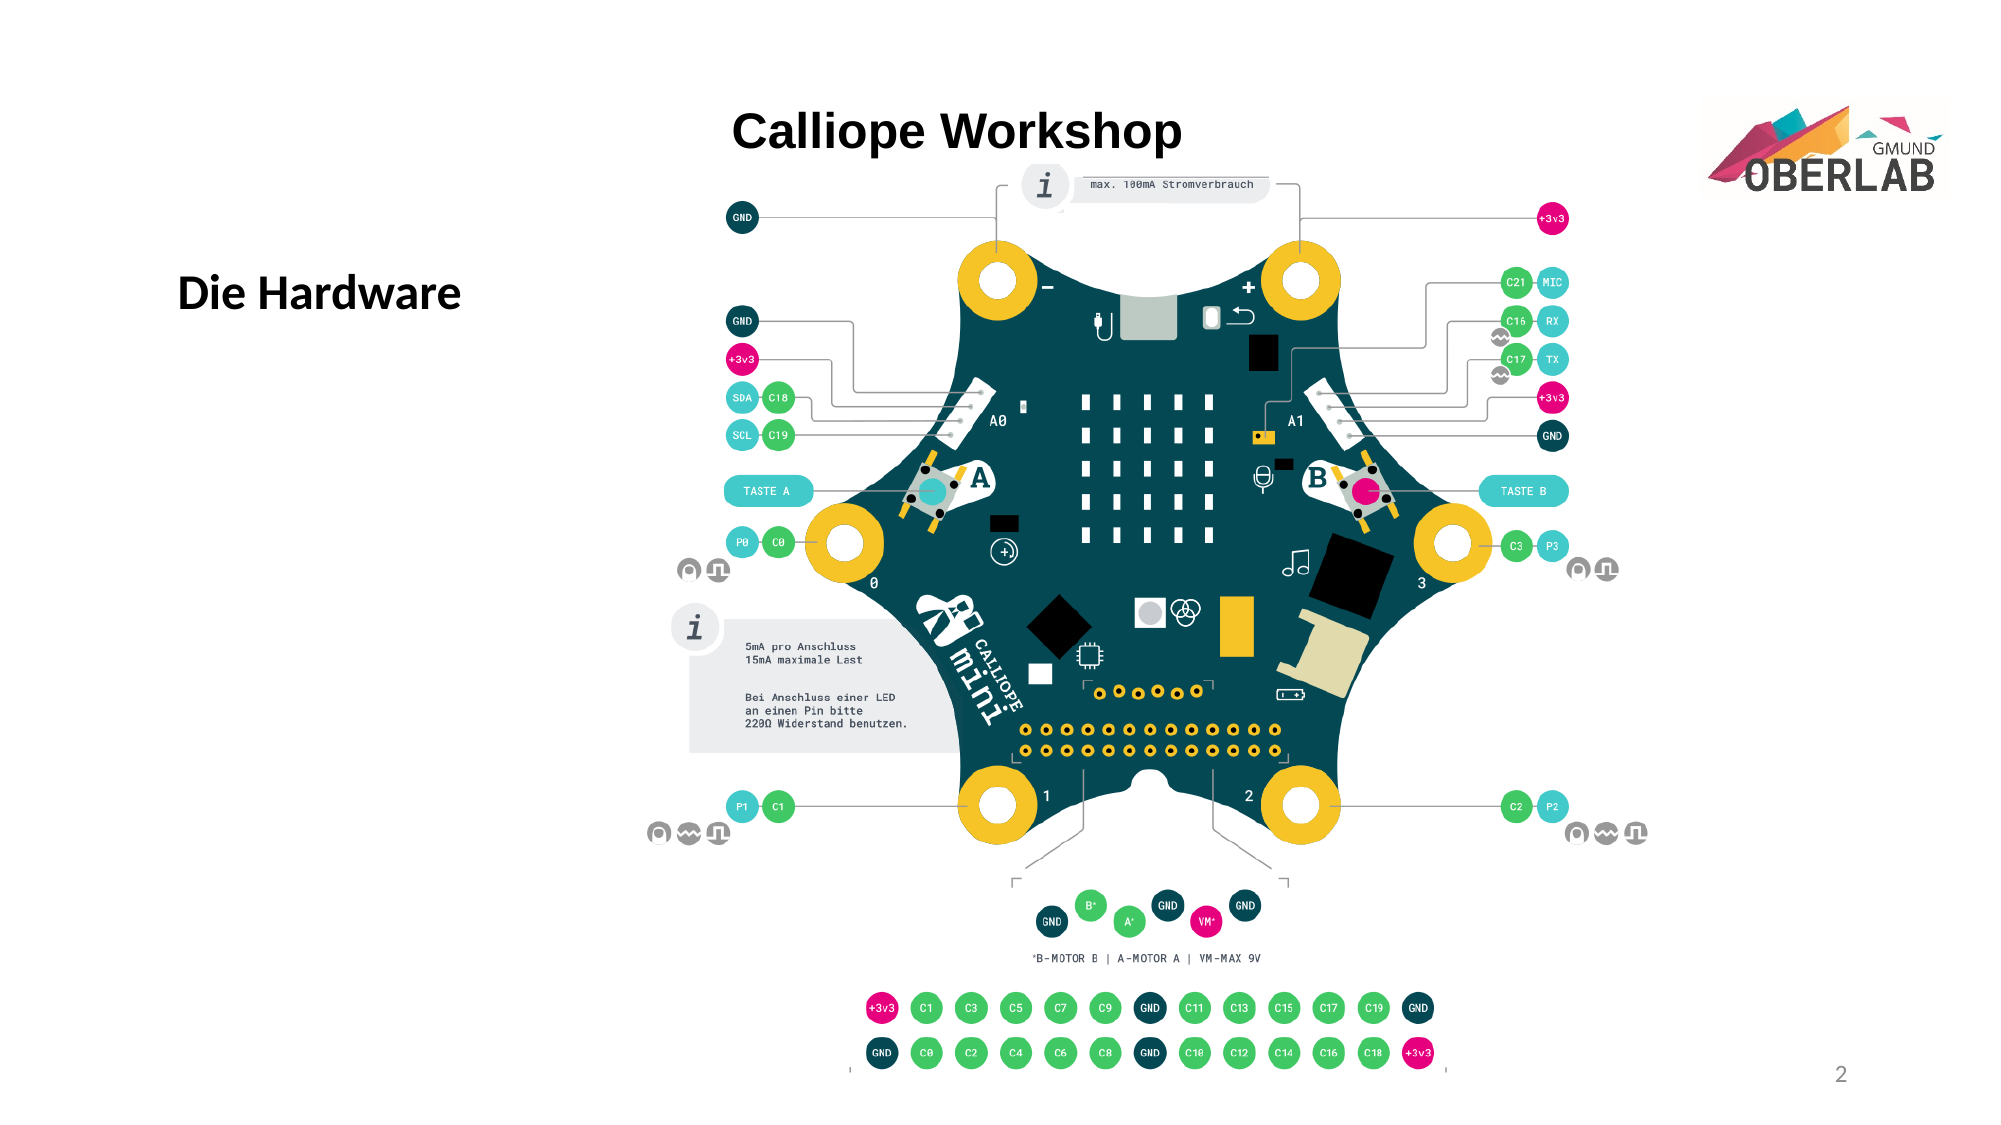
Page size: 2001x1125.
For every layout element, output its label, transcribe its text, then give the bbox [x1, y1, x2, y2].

slide_number 2 [1412, 1042, 1863, 1103]
subtitle Calliope Workshop [214, 98, 1715, 231]
text_box Die Hardware [162, 252, 477, 327]
picture [636, 164, 1663, 1073]
picture [1700, 98, 1950, 198]
